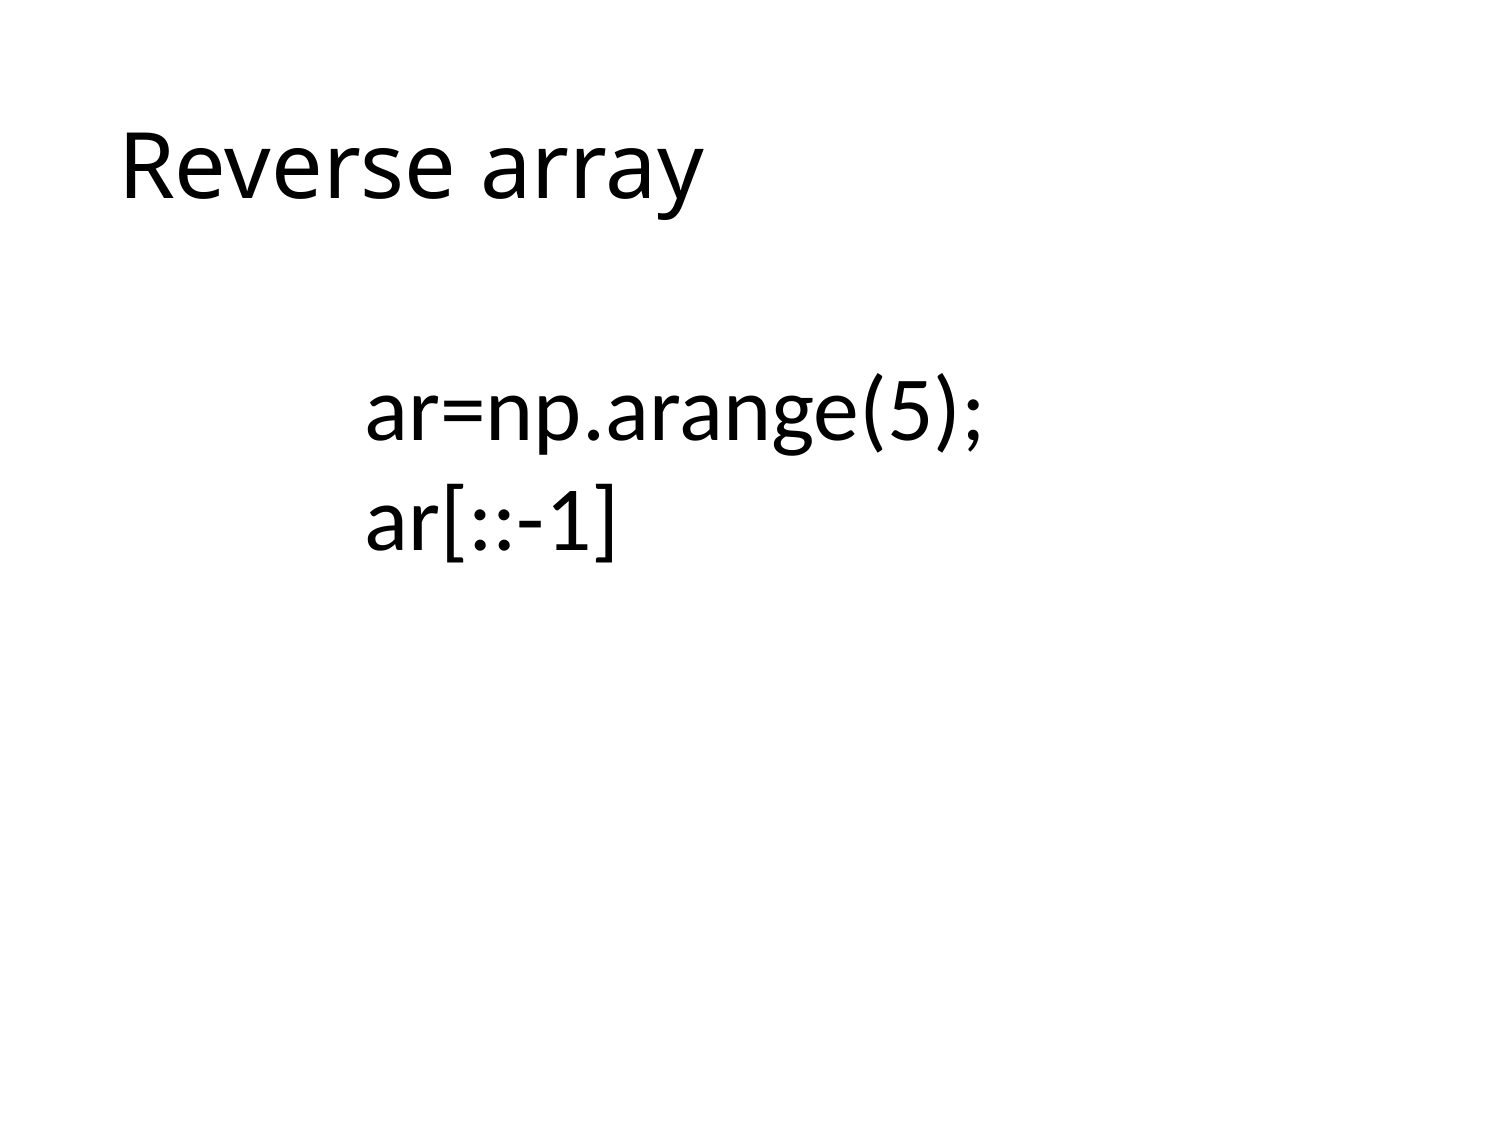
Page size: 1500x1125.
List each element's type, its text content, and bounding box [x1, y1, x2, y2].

title Reverse array [103, 59, 1397, 278]
text_box ar=np.arange(5); ar[::-1] [349, 341, 1023, 577]
